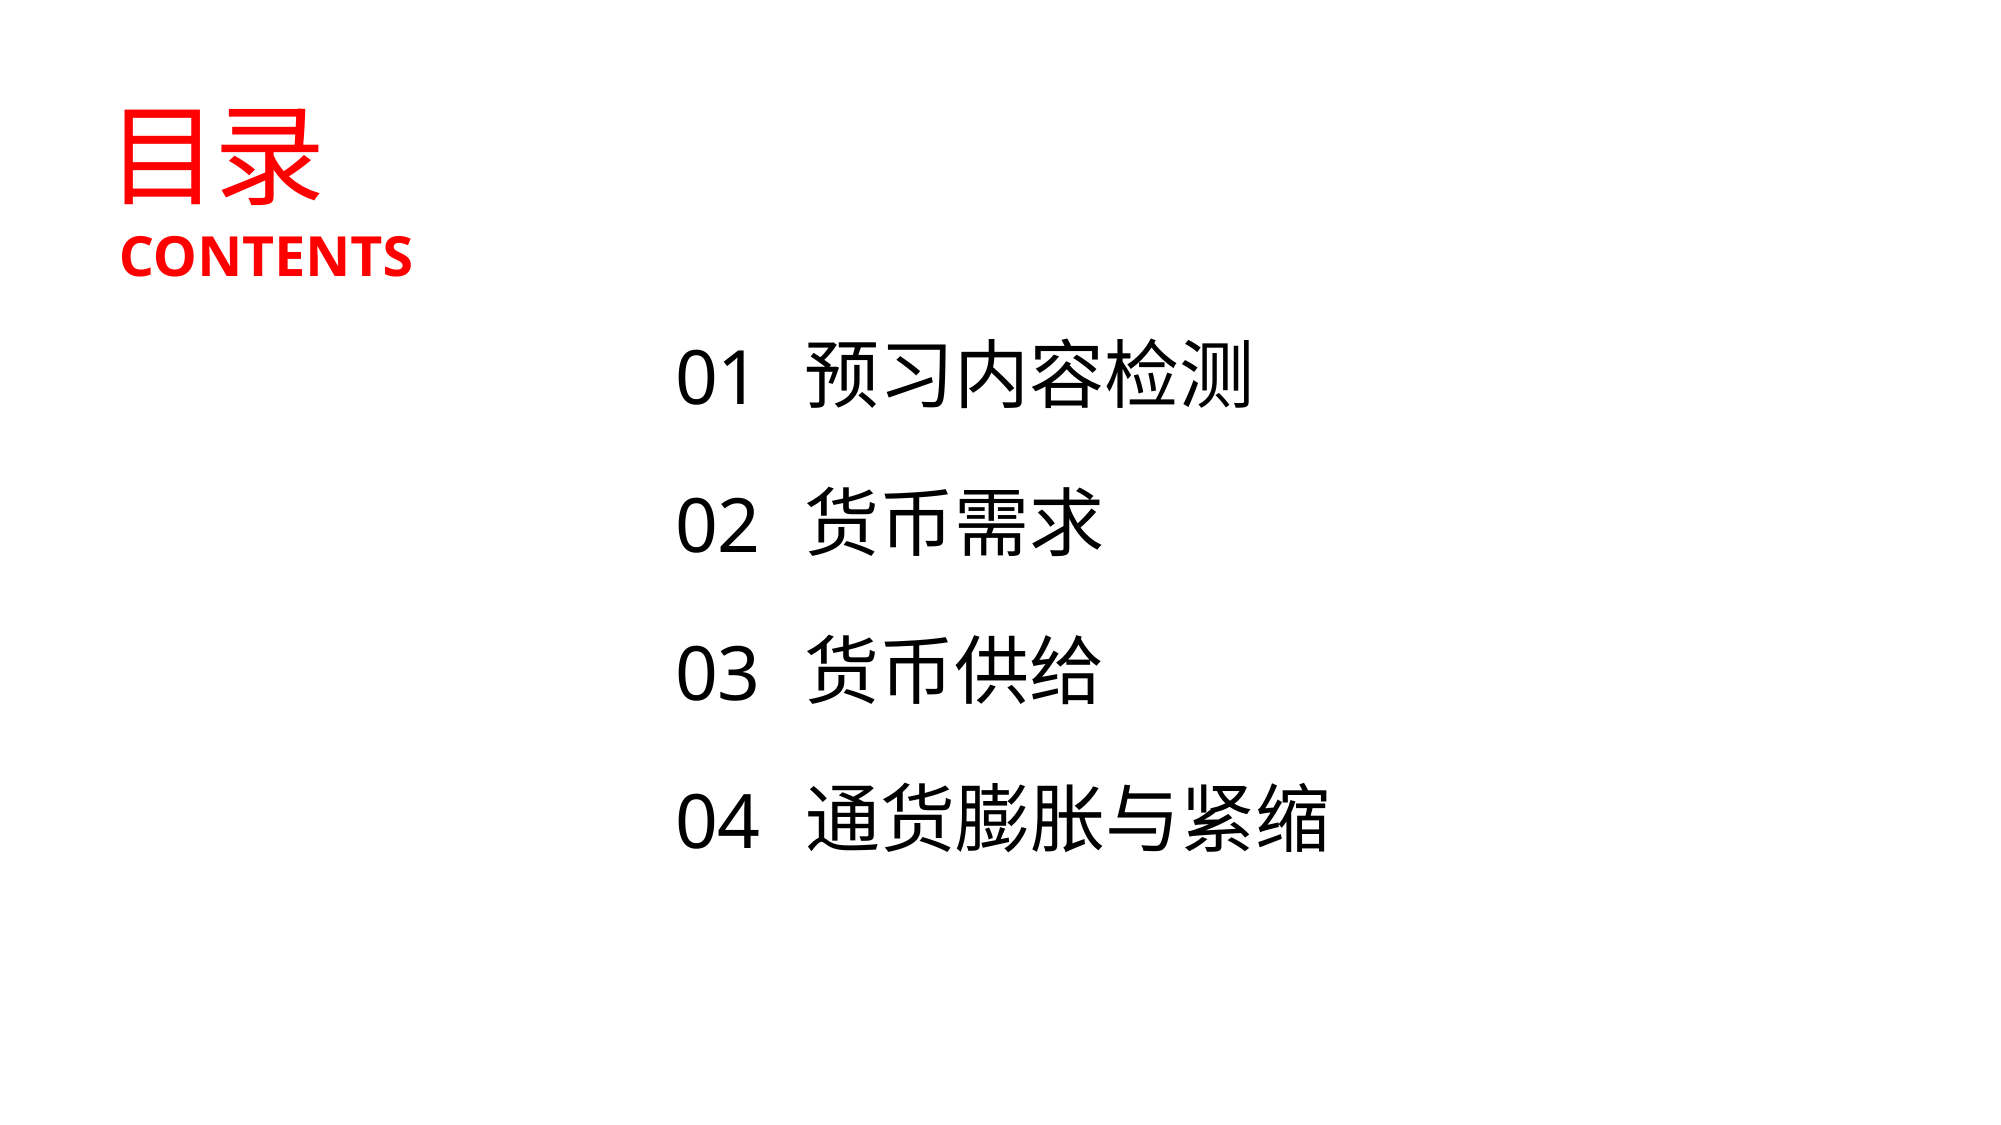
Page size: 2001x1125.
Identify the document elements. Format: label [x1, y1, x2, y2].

text_box [653, 613, 1127, 727]
text_box [653, 761, 1354, 875]
text_box [88, 74, 444, 299]
text_box [653, 317, 1278, 431]
text_box [653, 465, 1127, 579]
